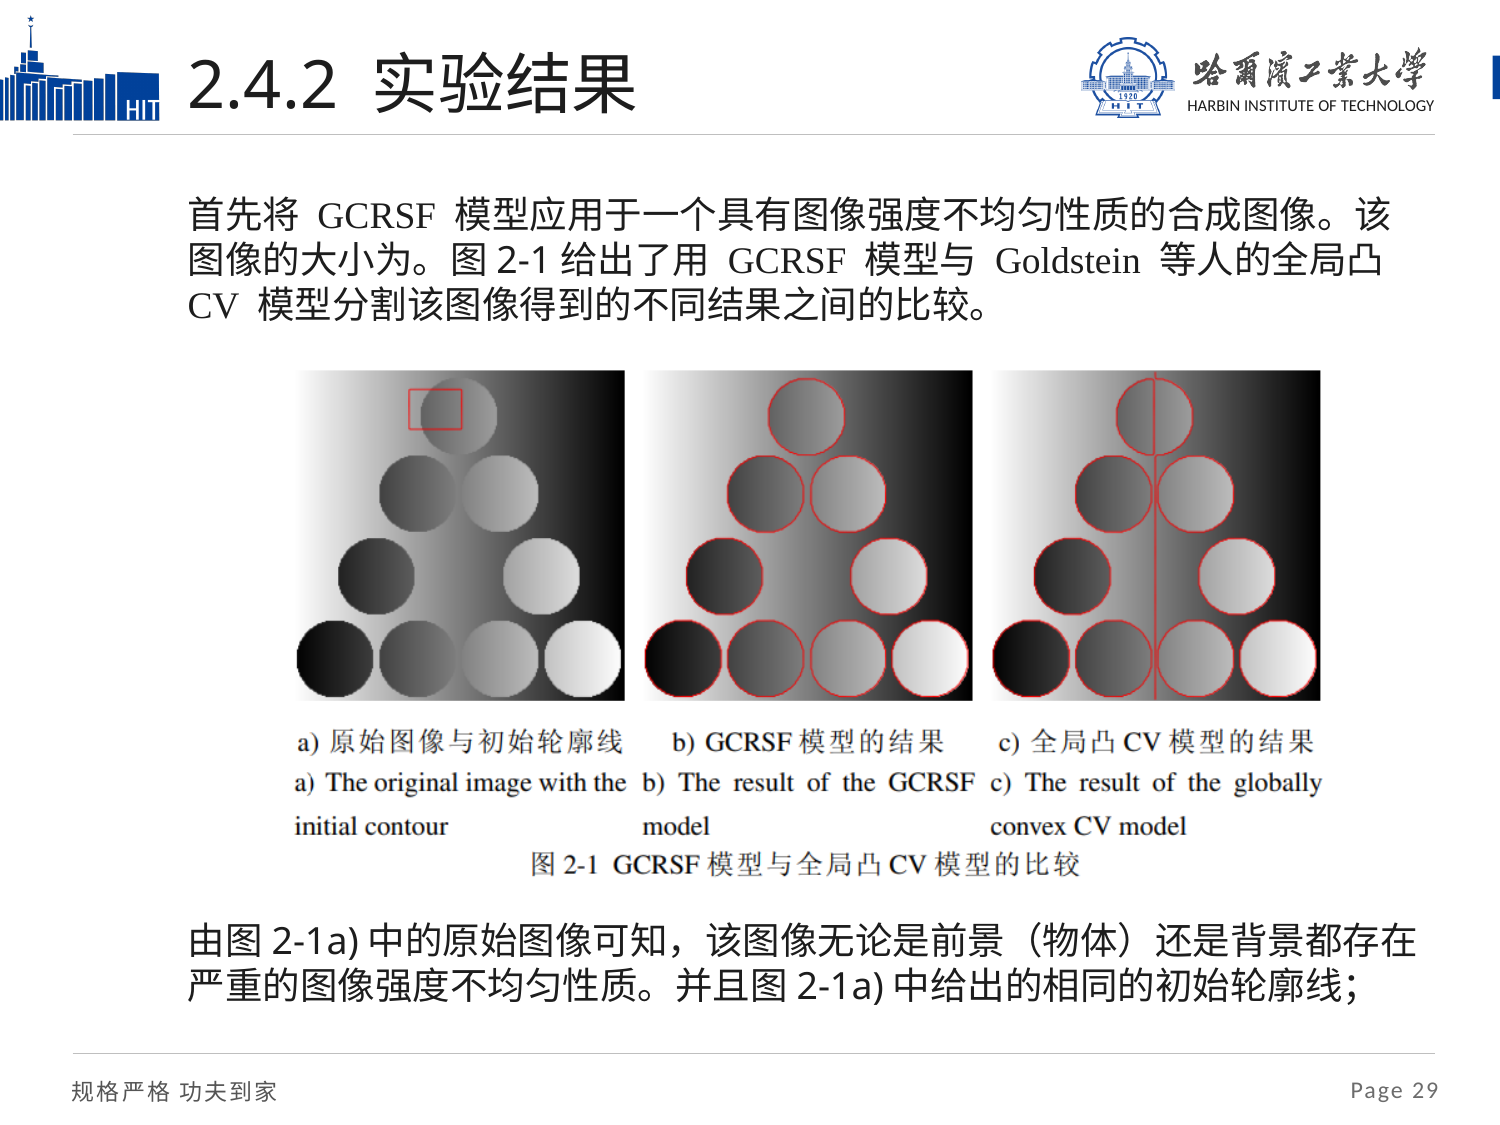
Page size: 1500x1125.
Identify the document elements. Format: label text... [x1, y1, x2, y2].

picture [0, 15, 179, 143]
text_box 由图2-1a)中的原始图像可知，该图像无论是前景（物体）还是背景都存在严重的图像强度不均匀性质。并且图2-1a)中给出的相同的初始轮廓线； [172, 909, 1442, 1015]
picture [1105, 37, 1175, 118]
title 2.4.2 实验结果 [172, 23, 1105, 151]
picture [287, 368, 1328, 885]
